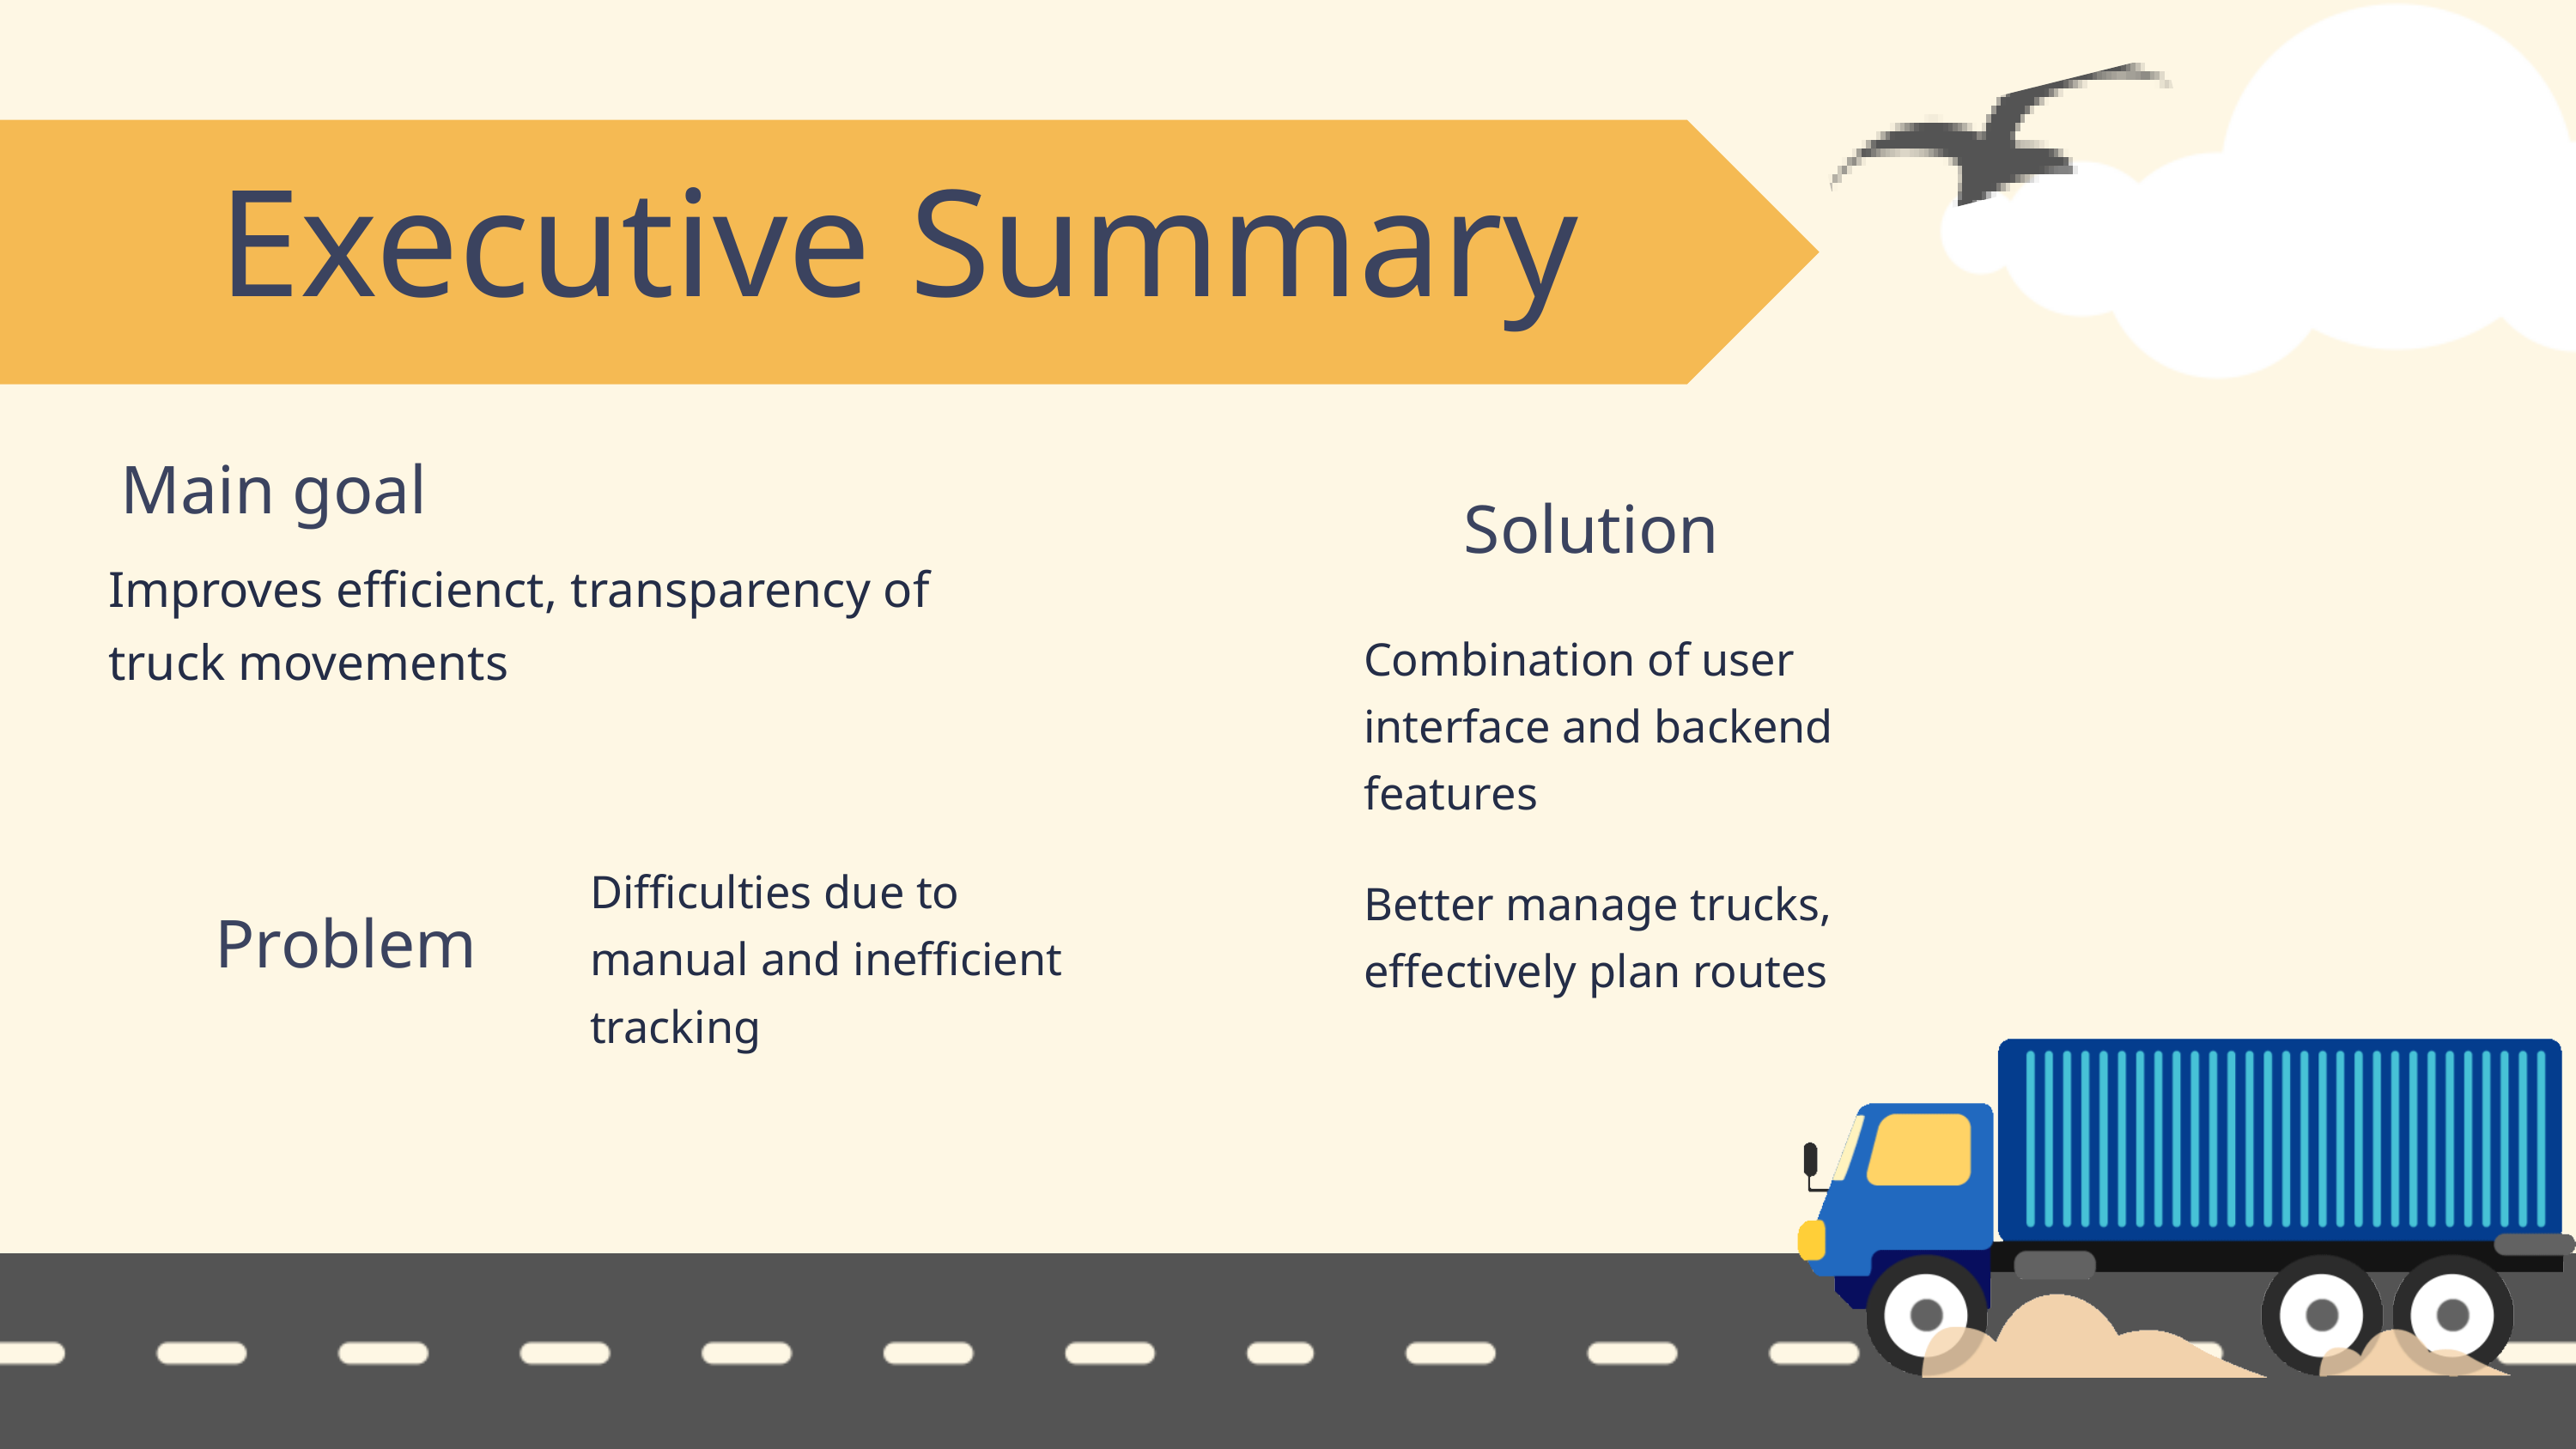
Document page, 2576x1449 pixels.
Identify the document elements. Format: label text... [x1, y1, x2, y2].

text_box Problem [165, 901, 527, 981]
text_box Main goal [93, 447, 455, 528]
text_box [0, 1253, 2576, 1449]
text_box [1826, 54, 2189, 235]
text_box Solution [1411, 487, 1773, 567]
text_box Better manage trucks, effectively plan routes [1364, 862, 1890, 997]
picture [1795, 1034, 2576, 1378]
text_box Improves efficienct, transparency of truck movements [108, 544, 946, 691]
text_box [0, 119, 1820, 385]
text_box Combination of user interface and backend features [1364, 617, 1890, 820]
text_box Difficulties due to manual and inefficient tracking [590, 850, 1116, 1052]
text_box [1936, 0, 2576, 385]
